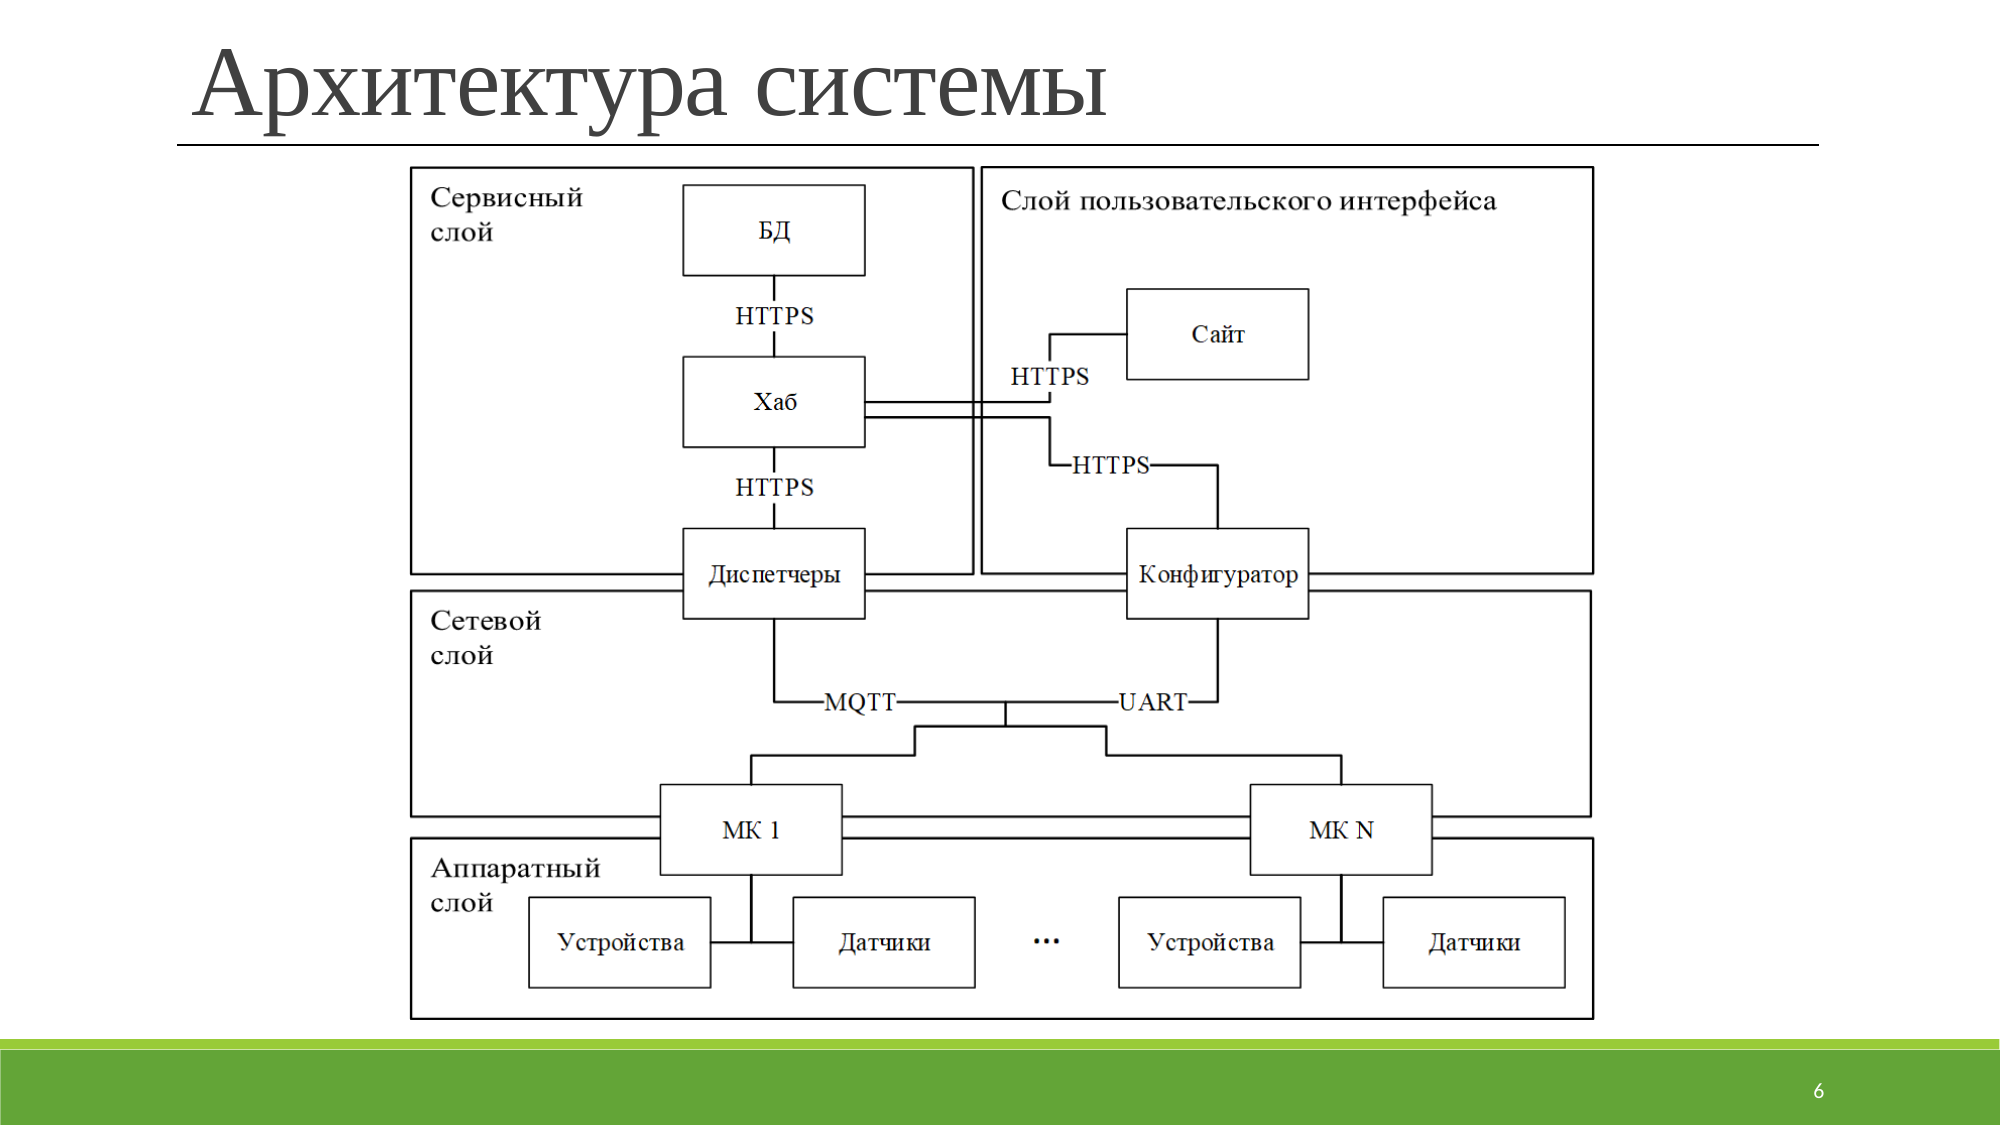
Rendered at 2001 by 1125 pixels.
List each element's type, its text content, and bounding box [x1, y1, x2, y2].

slide_number 6 [1624, 1059, 1840, 1120]
text_box Архитектура системы [177, 26, 1828, 146]
picture [406, 162, 1598, 1024]
